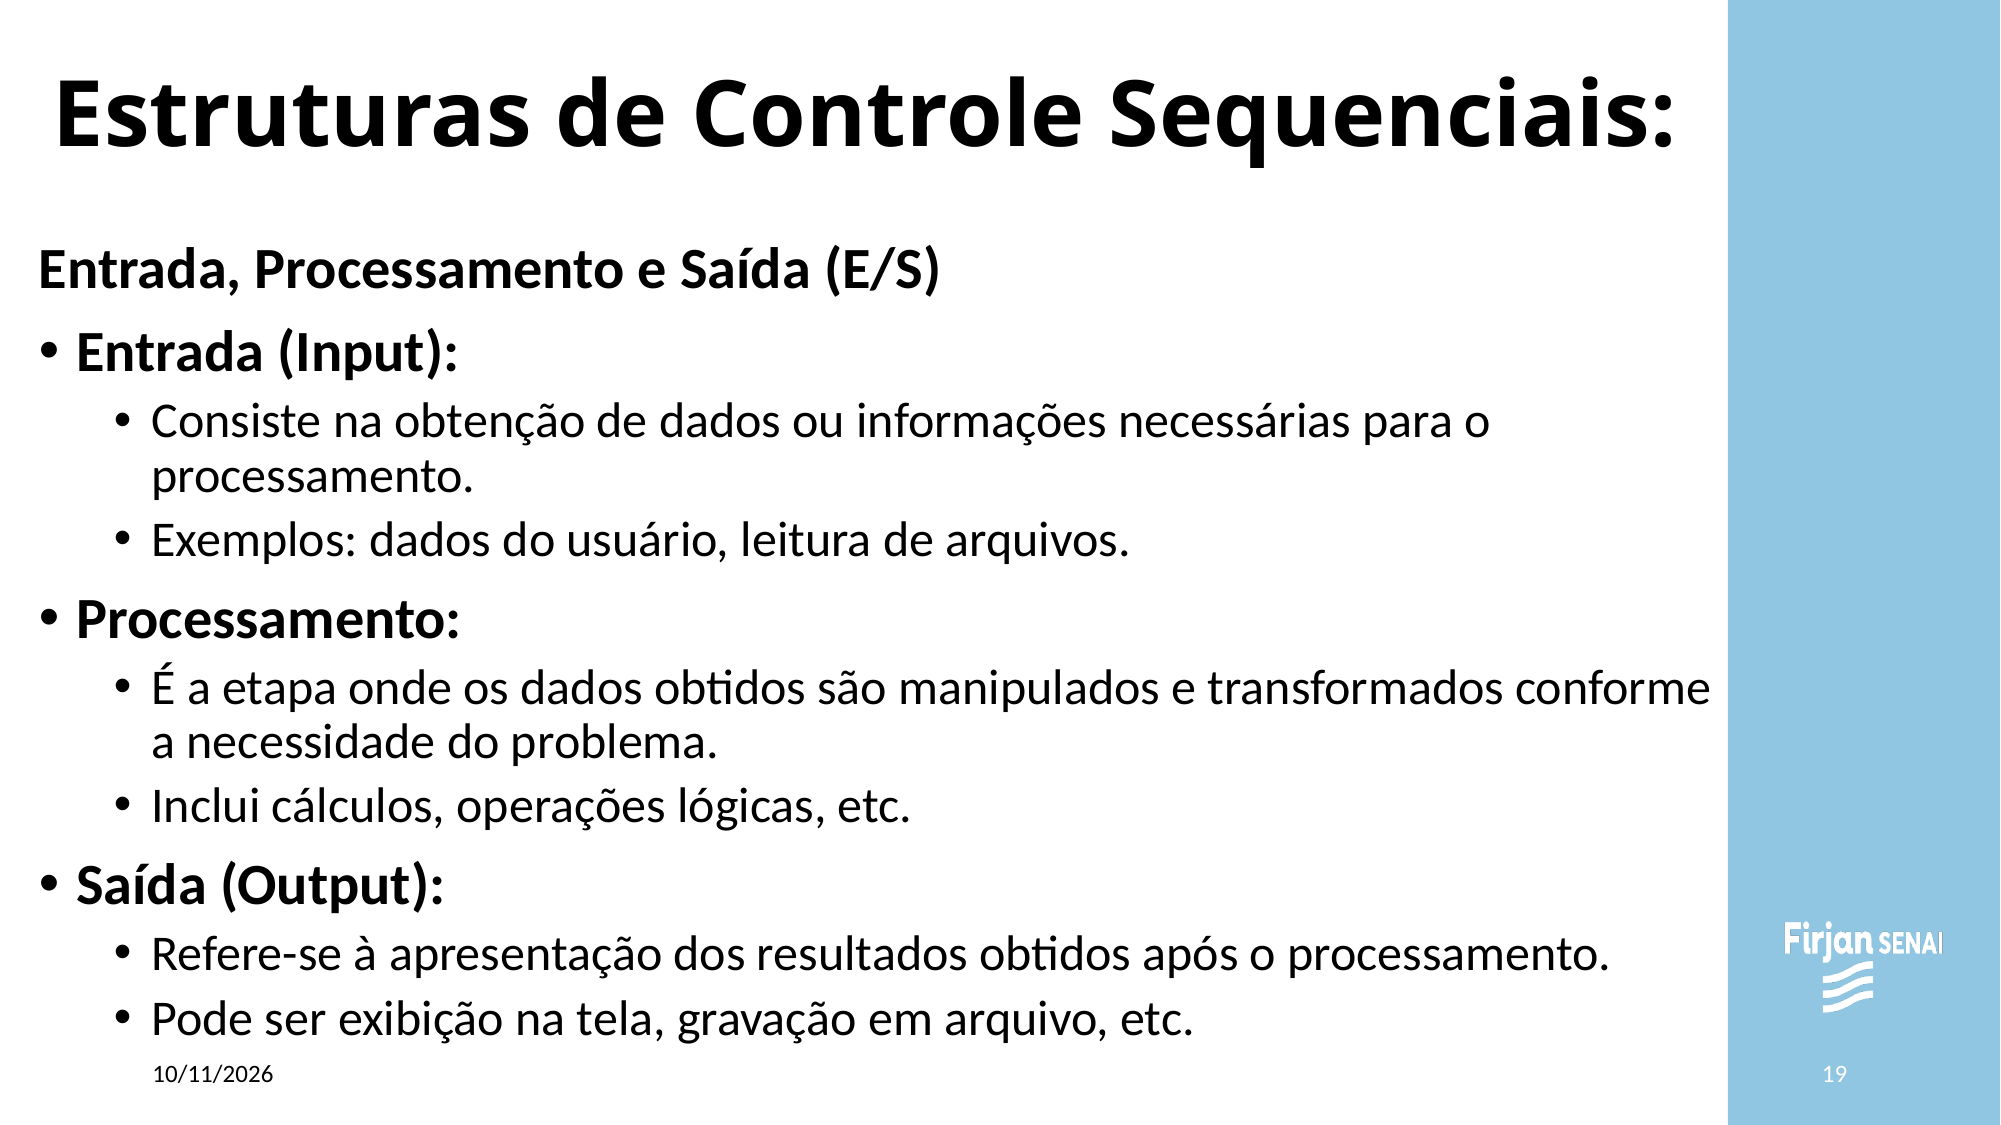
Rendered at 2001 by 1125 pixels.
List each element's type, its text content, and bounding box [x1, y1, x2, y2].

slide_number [137, 1042, 588, 1103]
text_box Estruturas de Controle Sequenciais: [37, 23, 1863, 210]
text_box [1727, 0, 2000, 1125]
slide_number 19 [1412, 1042, 1863, 1103]
list Entrada, Processamento e Saída (E/S) Entrada (Input): Consiste na obtenção de dados ou informações necessárias para o processamento. Exemplos: dados do usuário, leitura de arquivos. Processamento: É a etapa onde os dados obtidos são manipulados e transformados conforme a necessidade do problema. Inclui cálculos, operações lógicas, etc. Saída (Output): Refere-se à apresentação dos resultados obtidos após o processamento. Pode ser exibição na tela, gravação em arquivo, etc. [23, 230, 1746, 1092]
picture [1780, 918, 1945, 1014]
